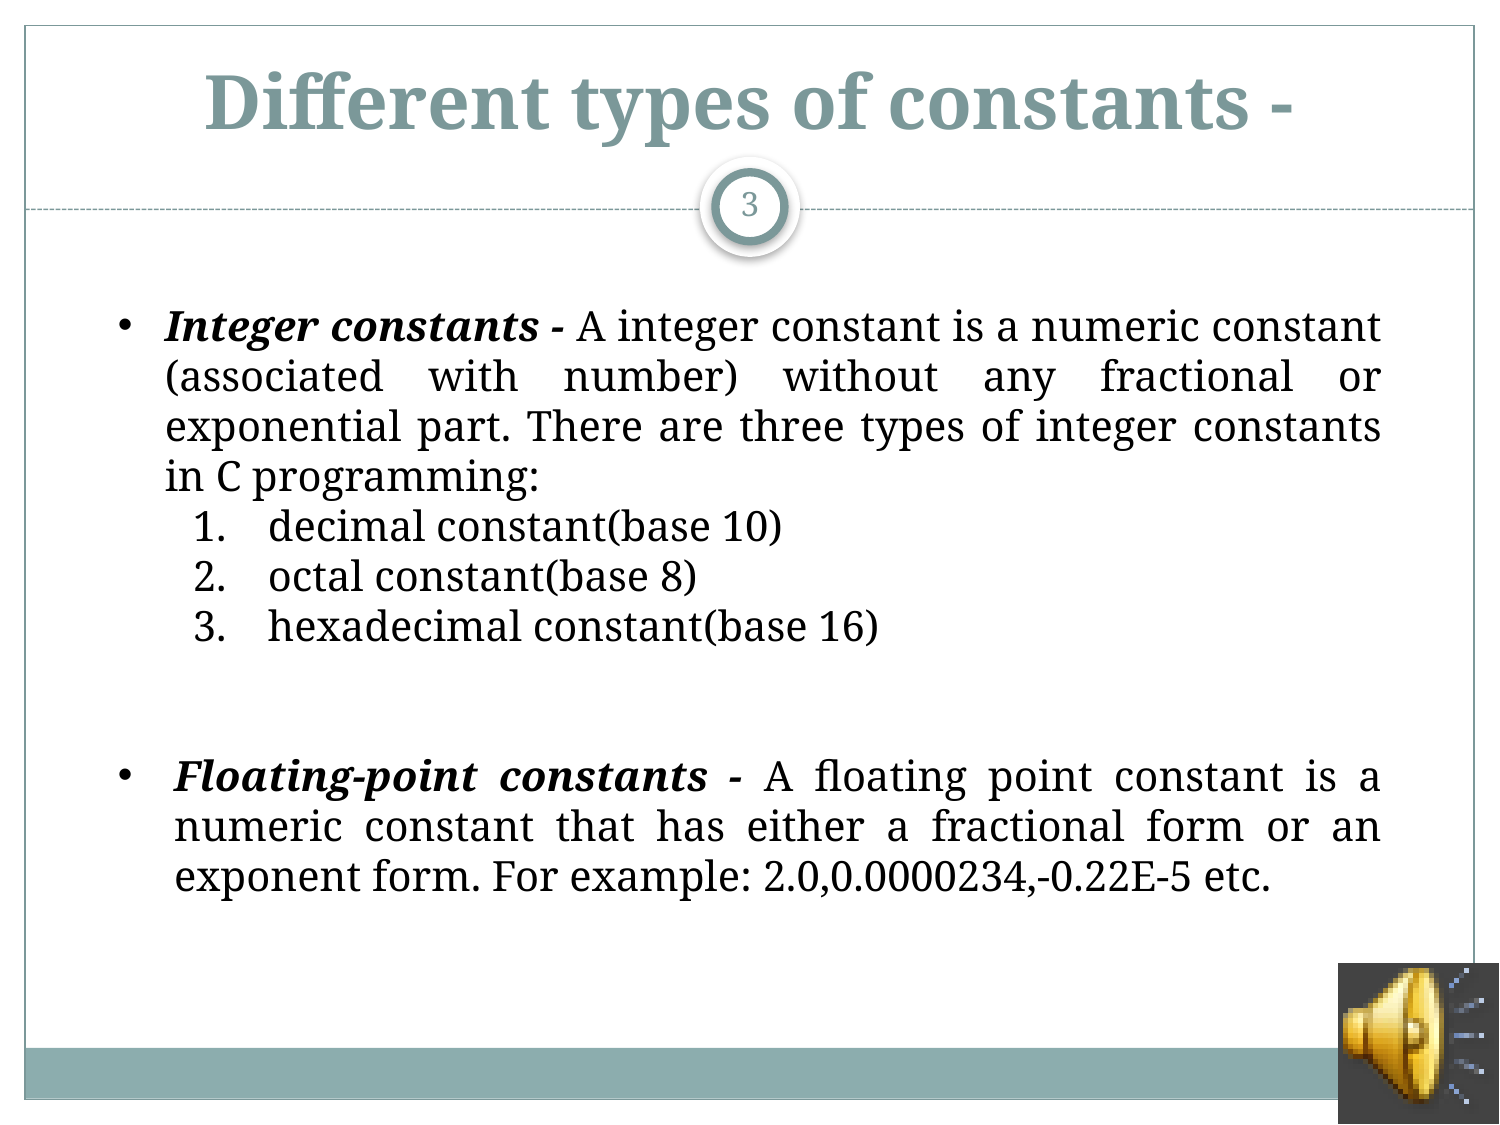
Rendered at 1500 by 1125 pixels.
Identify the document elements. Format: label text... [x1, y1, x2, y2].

slide_number 3 [712, 169, 788, 243]
picture [1337, 962, 1500, 1125]
text_box Integer constants - A integer constant is a numeric constant (associated with number) without any fractional or exponential part. There are three types of integer constants in C programming: decimal constant(base 10) octal constant(base 8) hexadecimal constant(base 16) Floating-point constants - A floating point constant is a numeric constant that has either a fractional form or an exponent form. For example: 2.0,0.0000234,-0.22E-5 etc. [103, 291, 1397, 907]
title Different types of constants - [103, 59, 1397, 153]
